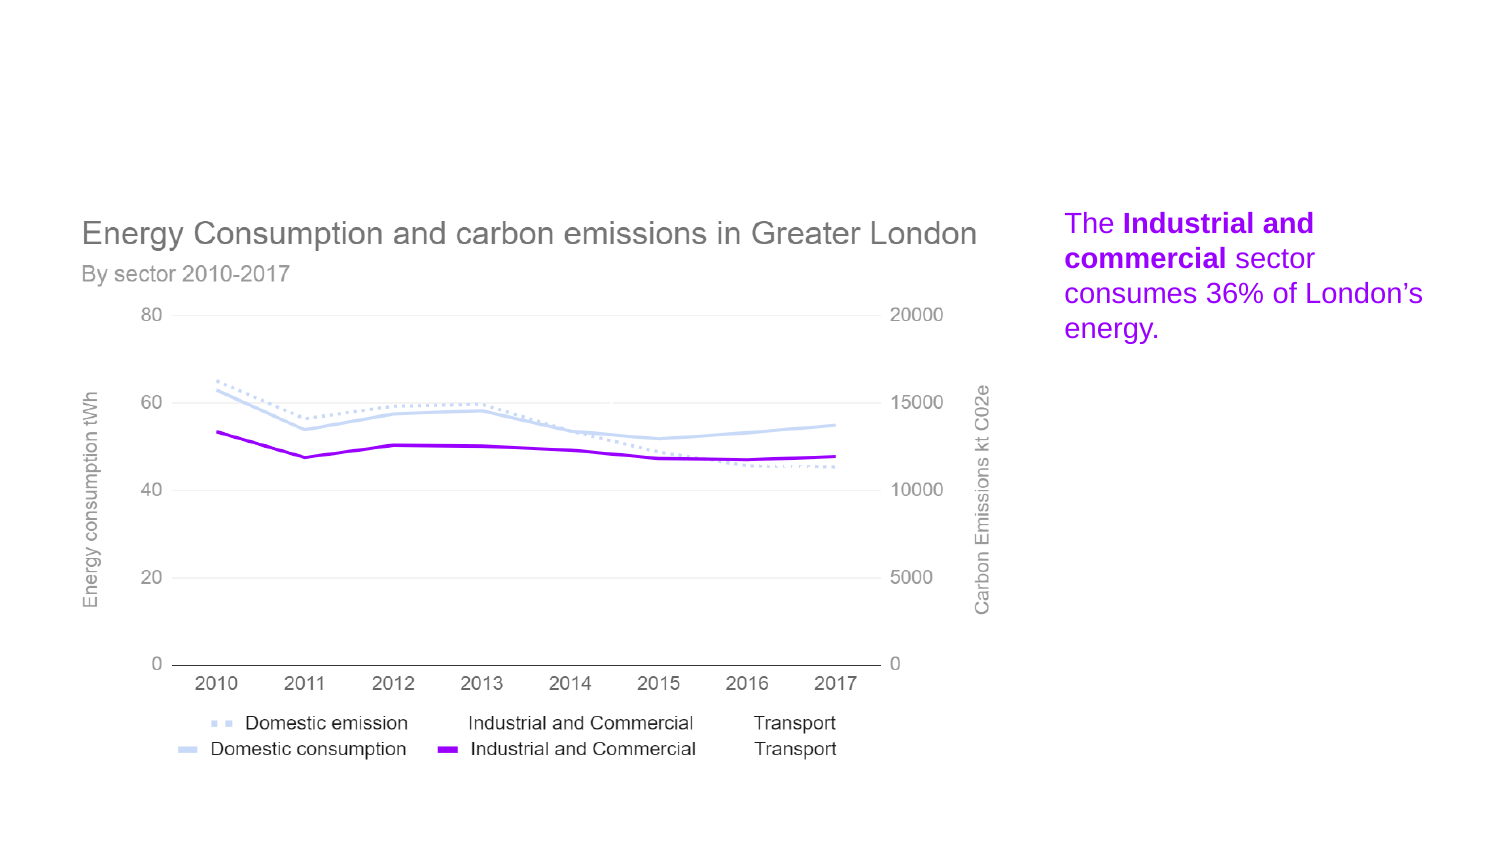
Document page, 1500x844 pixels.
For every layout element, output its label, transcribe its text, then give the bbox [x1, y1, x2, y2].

picture [50, 188, 1022, 790]
list The Industrial and commercial sector consumes 36% of London’s energy. [1049, 189, 1449, 789]
